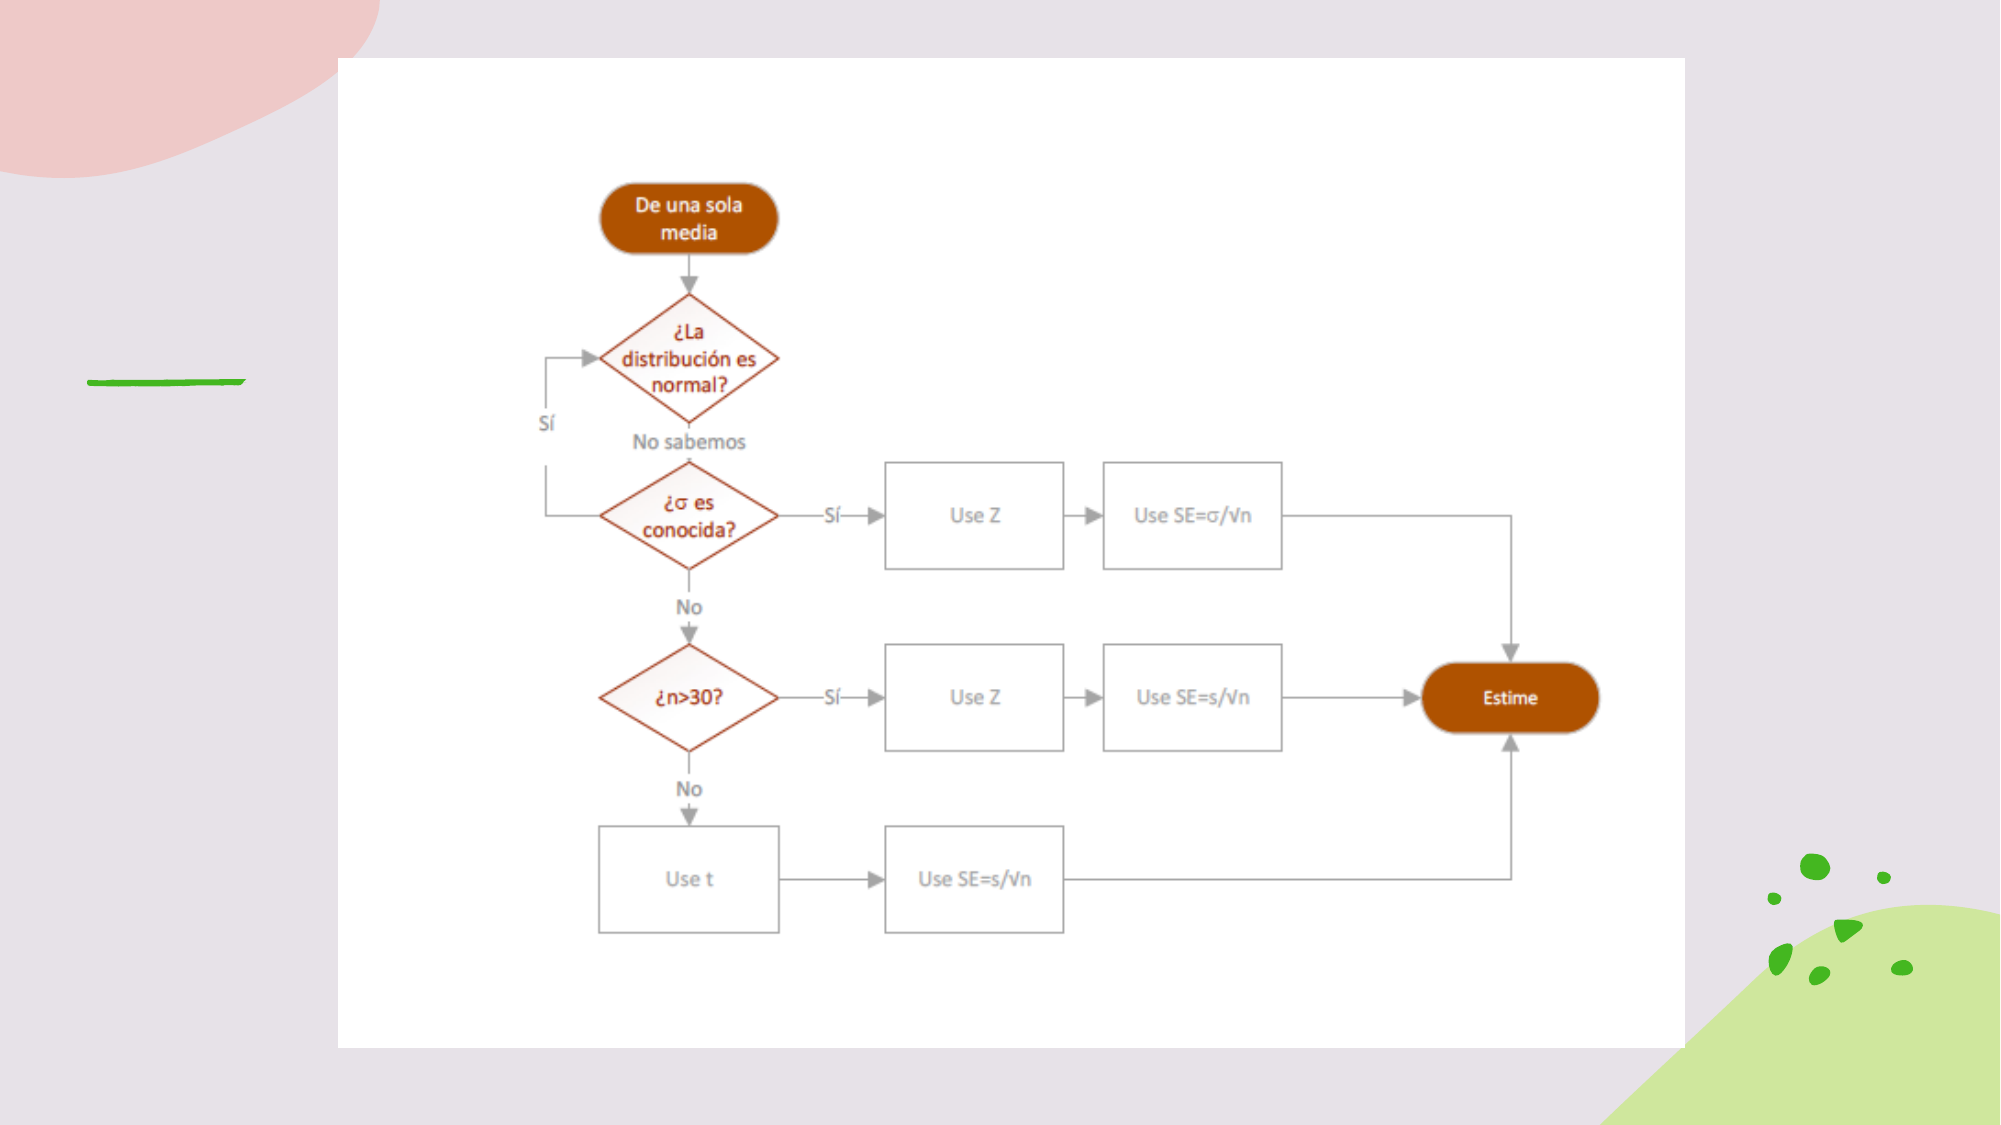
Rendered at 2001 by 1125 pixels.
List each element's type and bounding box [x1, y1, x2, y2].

list [338, 58, 1685, 1048]
